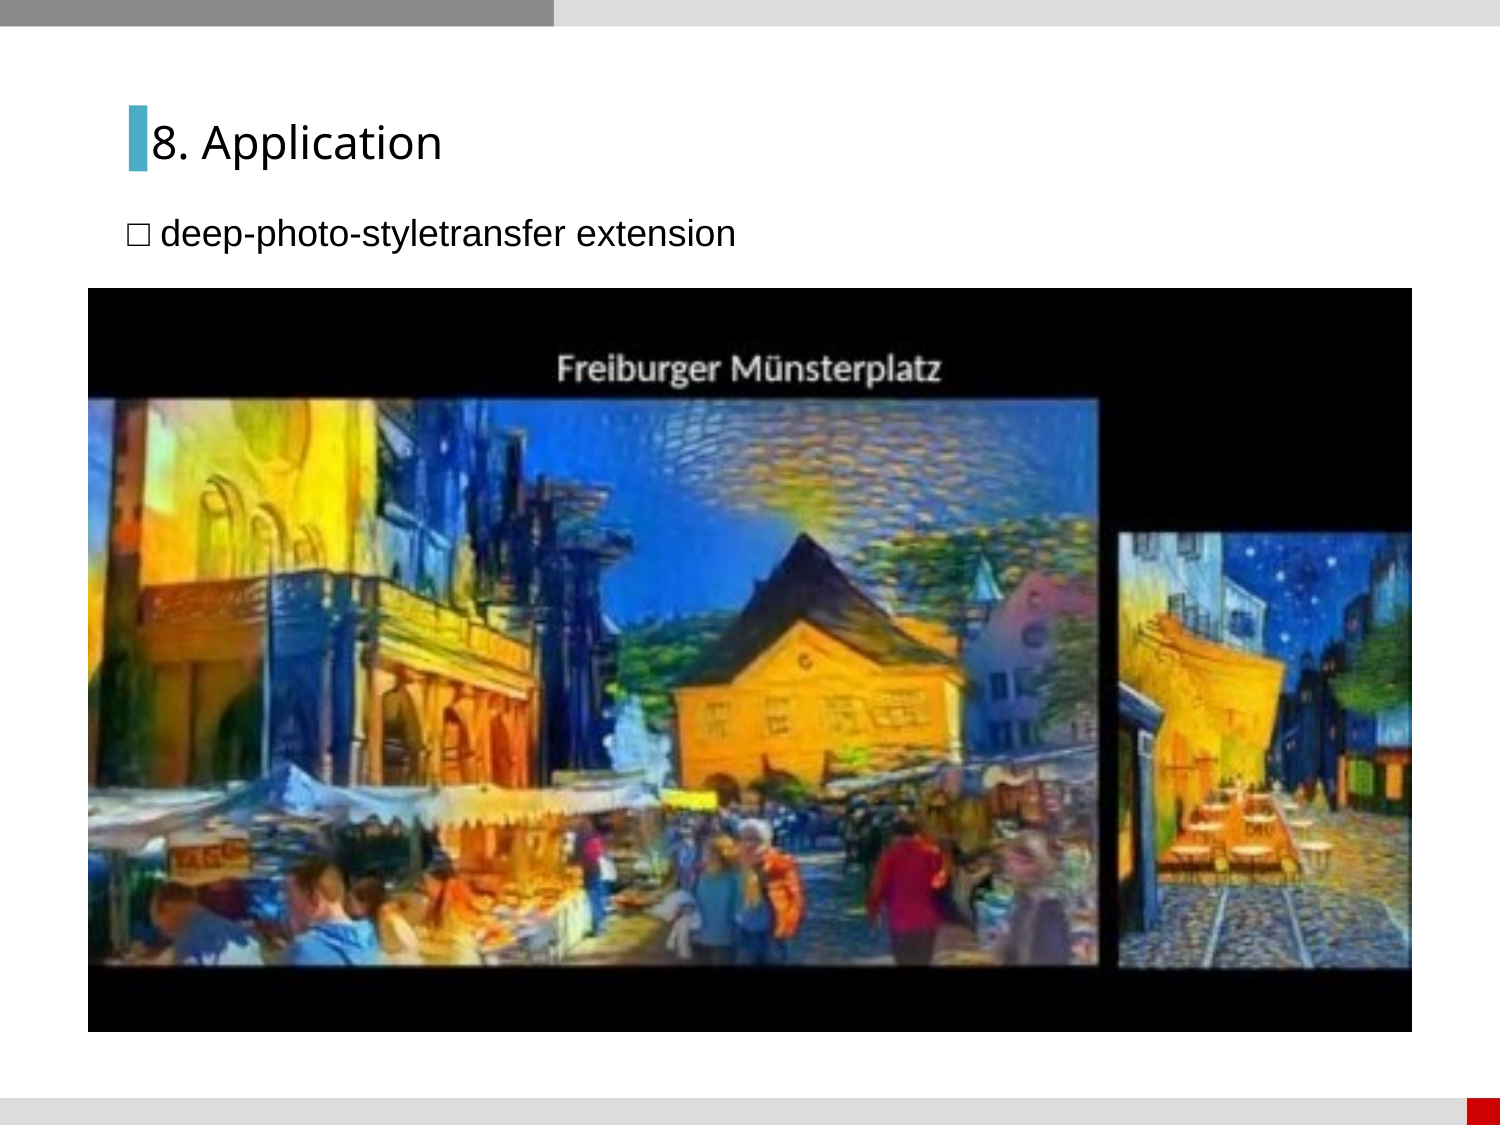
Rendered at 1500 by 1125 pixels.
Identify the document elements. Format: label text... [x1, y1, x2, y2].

text_box 8. Application [112, 105, 1404, 176]
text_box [87, 287, 1413, 1034]
picture [0, 0, 1500, 1125]
text_box □ deep-photo-styletransfer extension [112, 201, 1475, 262]
